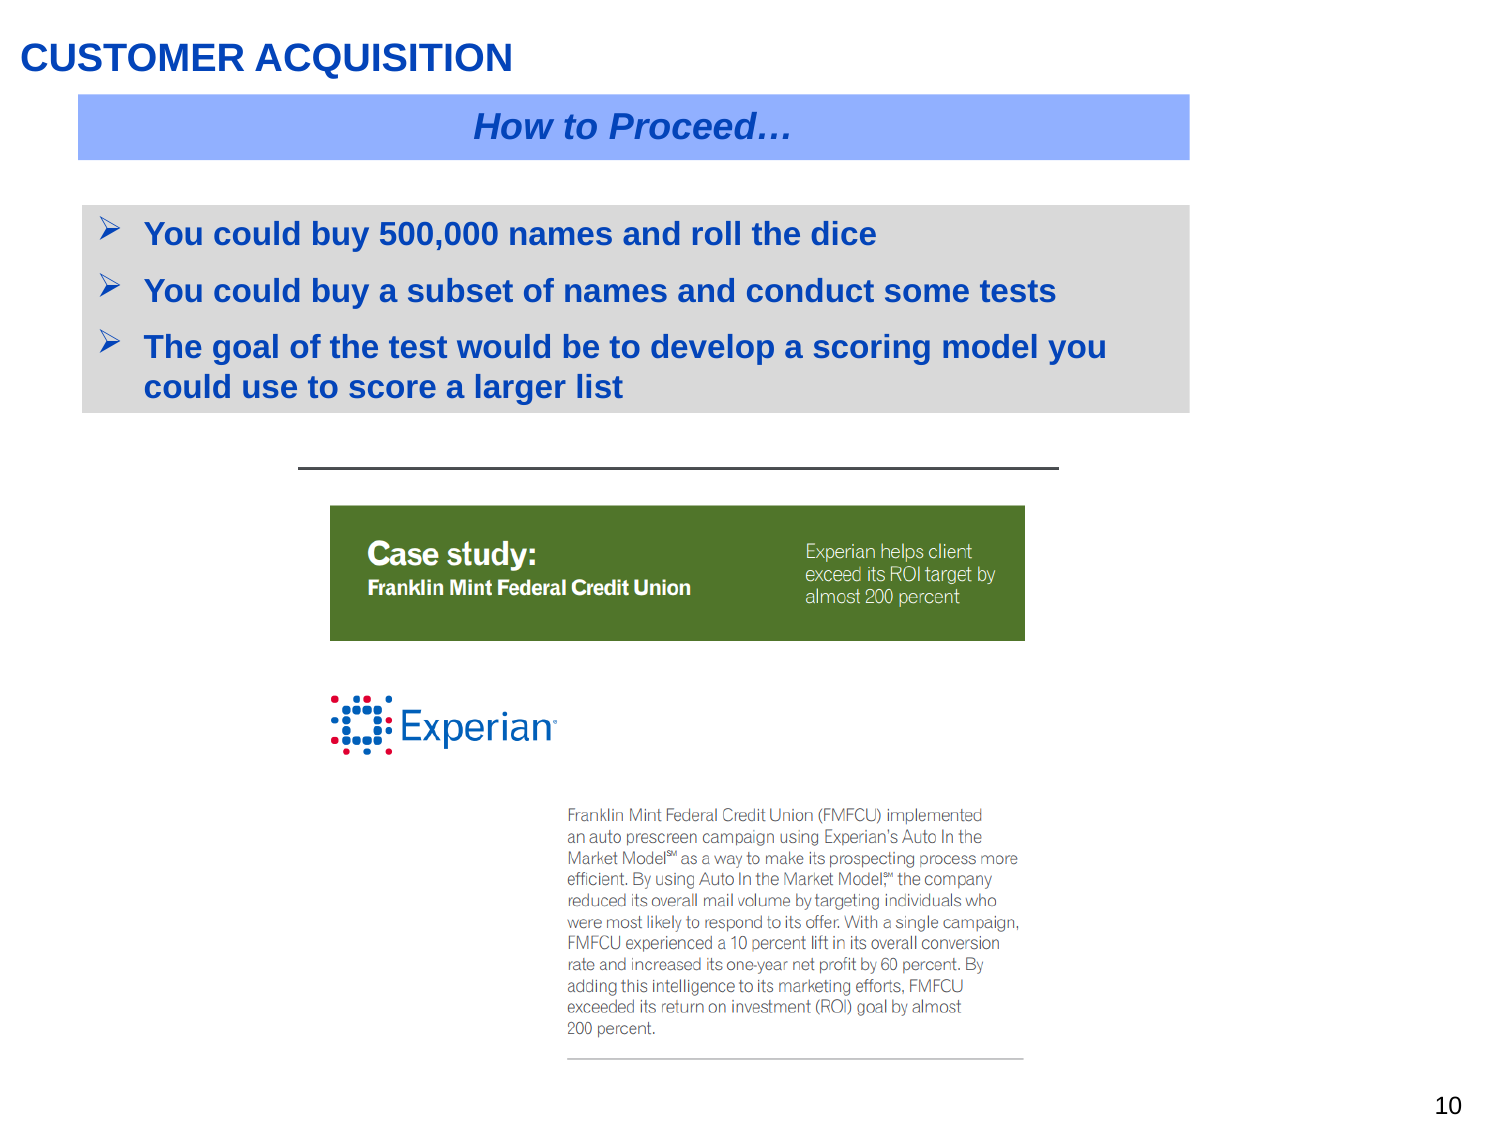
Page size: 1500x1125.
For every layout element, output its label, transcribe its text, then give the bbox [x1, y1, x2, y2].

picture [297, 467, 1060, 1070]
title CUSTOMER ACQUISITION [19, 31, 1463, 80]
text_box How to Proceed… [78, 94, 1190, 161]
slide_number 9 [1149, 1089, 1463, 1121]
text_box You could buy 500,000 names and roll the dice You could buy a subset of names and conduct some tests The goal of the test would be to develop a scoring model you could use to score a larger list [82, 205, 1190, 413]
